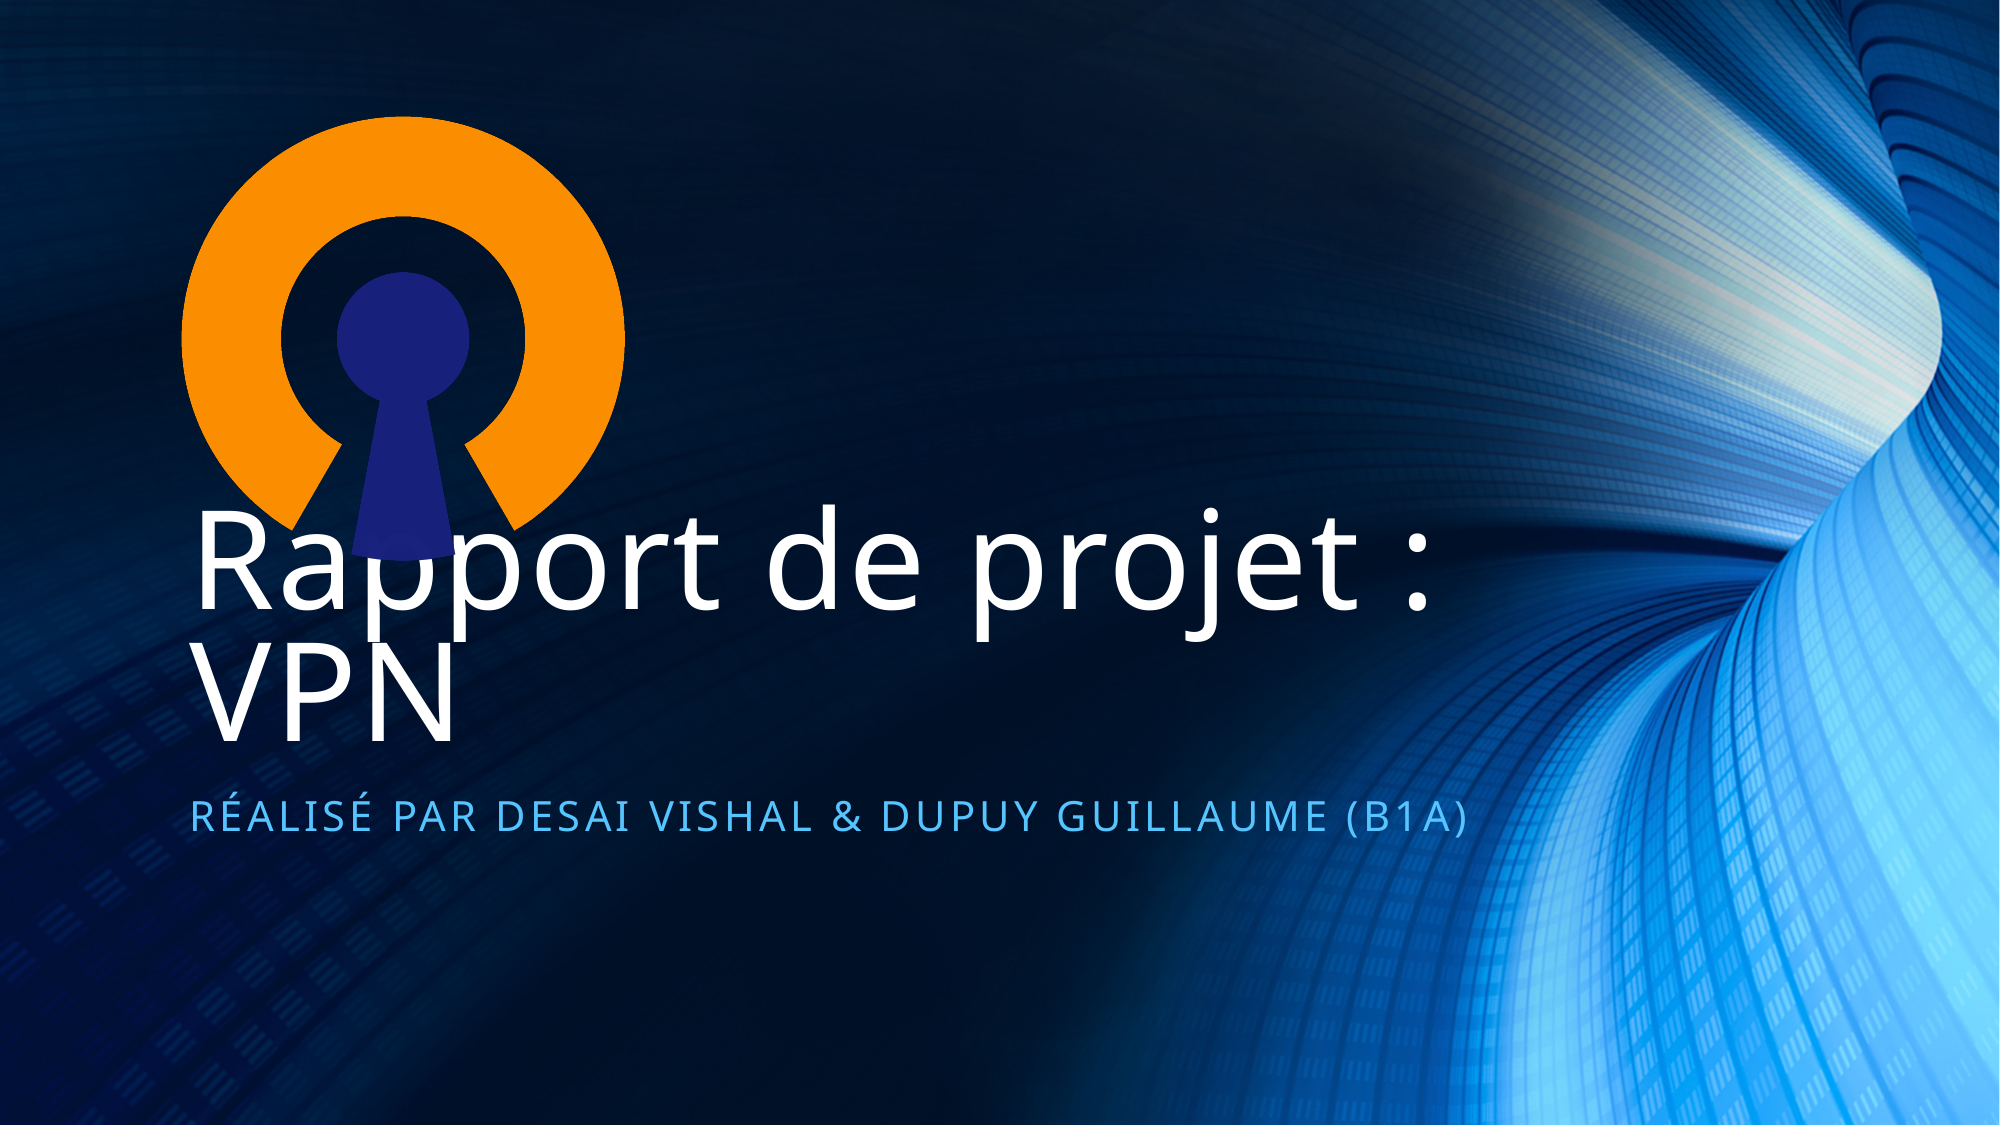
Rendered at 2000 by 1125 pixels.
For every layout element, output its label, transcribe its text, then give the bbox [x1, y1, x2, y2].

title Rapport de projet : VPN [174, 299, 1650, 775]
subtitle Réalisé par Desai Vishal & dupuy guillaume (b1A) [174, 787, 1525, 988]
picture [0, 0, 2000, 1125]
